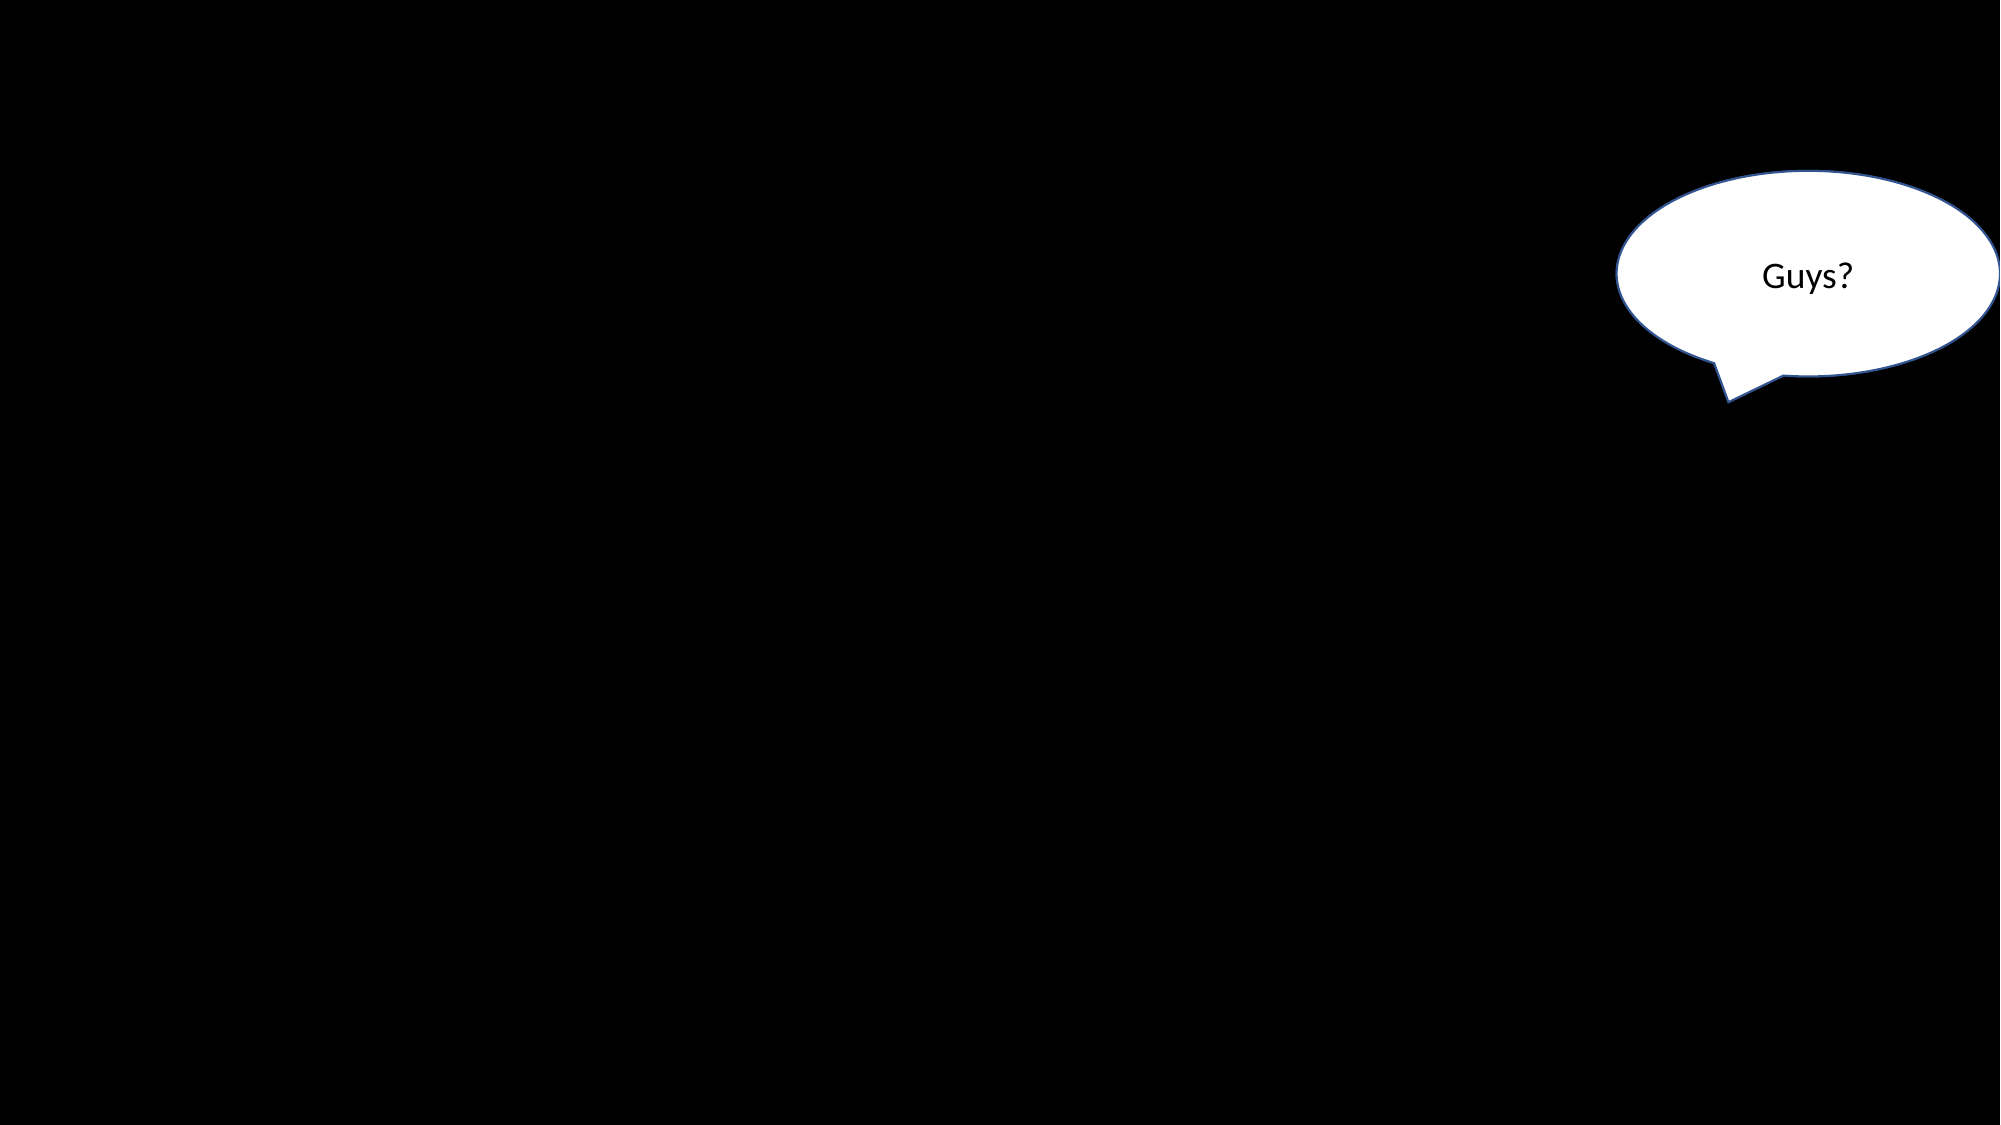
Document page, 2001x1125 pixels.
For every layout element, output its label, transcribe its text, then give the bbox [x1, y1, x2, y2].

text_box Guys? [1615, 169, 2000, 404]
